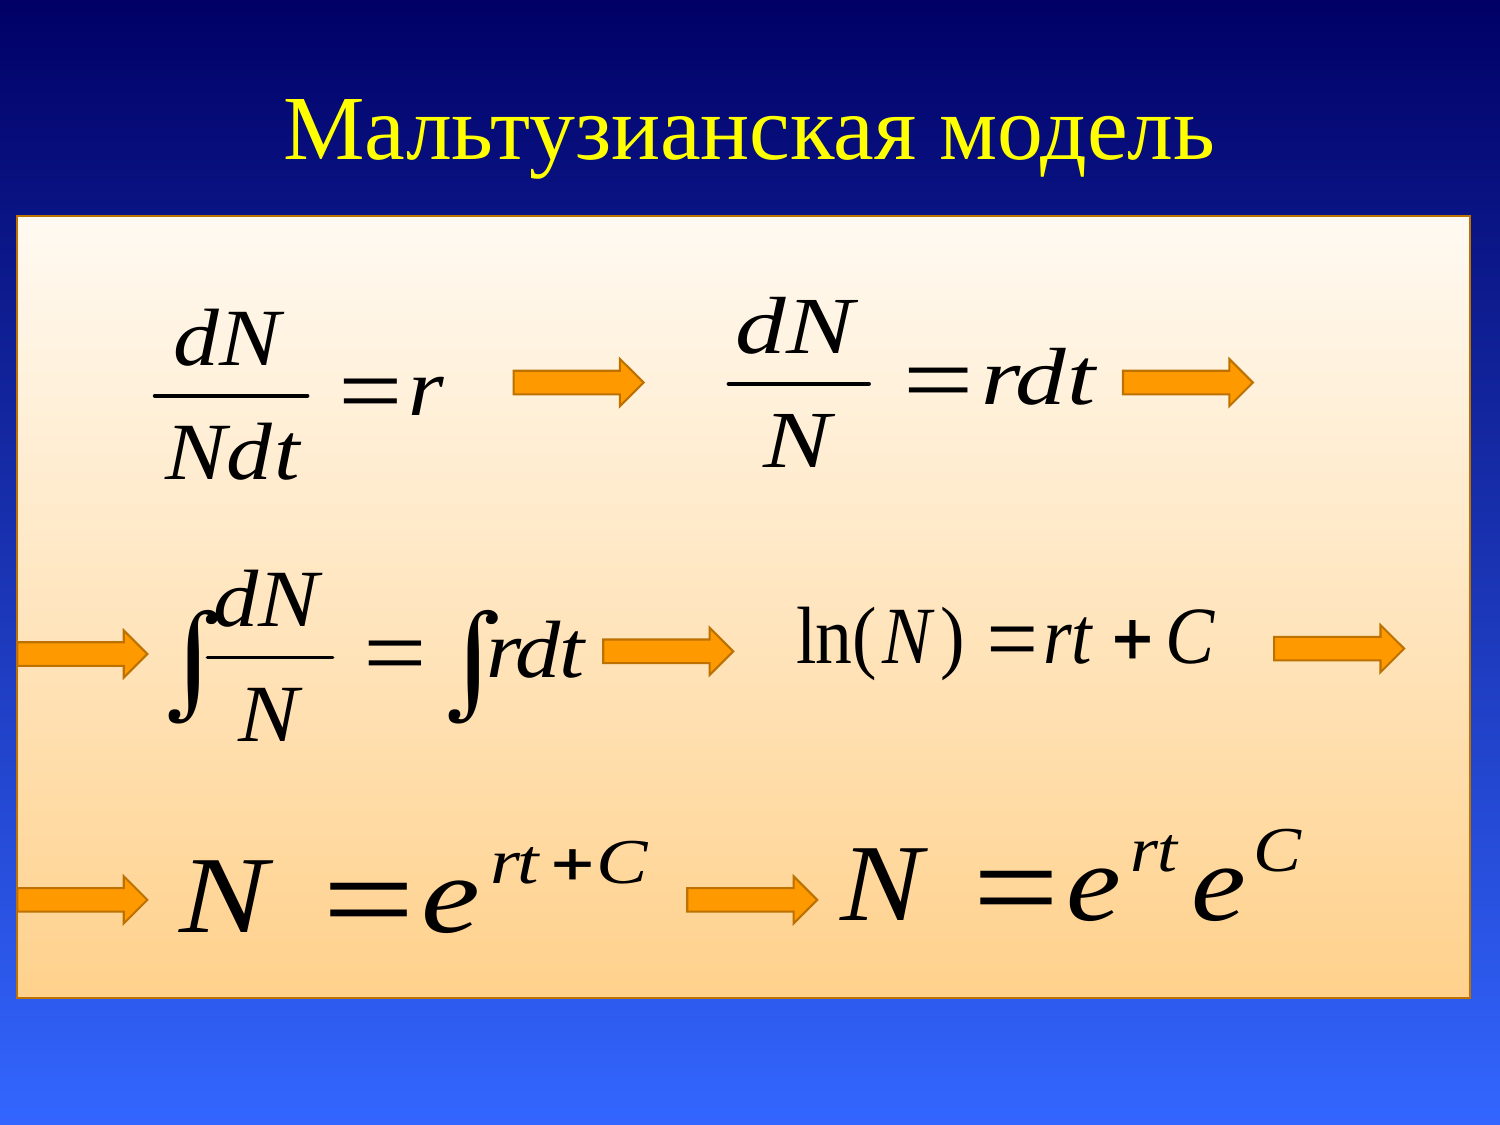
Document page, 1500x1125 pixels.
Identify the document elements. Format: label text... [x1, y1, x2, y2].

text_box [686, 873, 816, 927]
title Мальтузианская модель [112, 28, 1388, 217]
text_box [16, 627, 139, 681]
text_box [1273, 622, 1406, 675]
text_box [16, 215, 1471, 999]
text_box [16, 873, 149, 927]
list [139, 549, 614, 759]
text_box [153, 813, 672, 960]
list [139, 287, 468, 498]
text_box [614, 625, 735, 678]
text_box [1125, 356, 1255, 409]
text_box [816, 801, 1330, 948]
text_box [786, 589, 1234, 698]
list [711, 275, 1125, 486]
text_box [512, 356, 646, 409]
